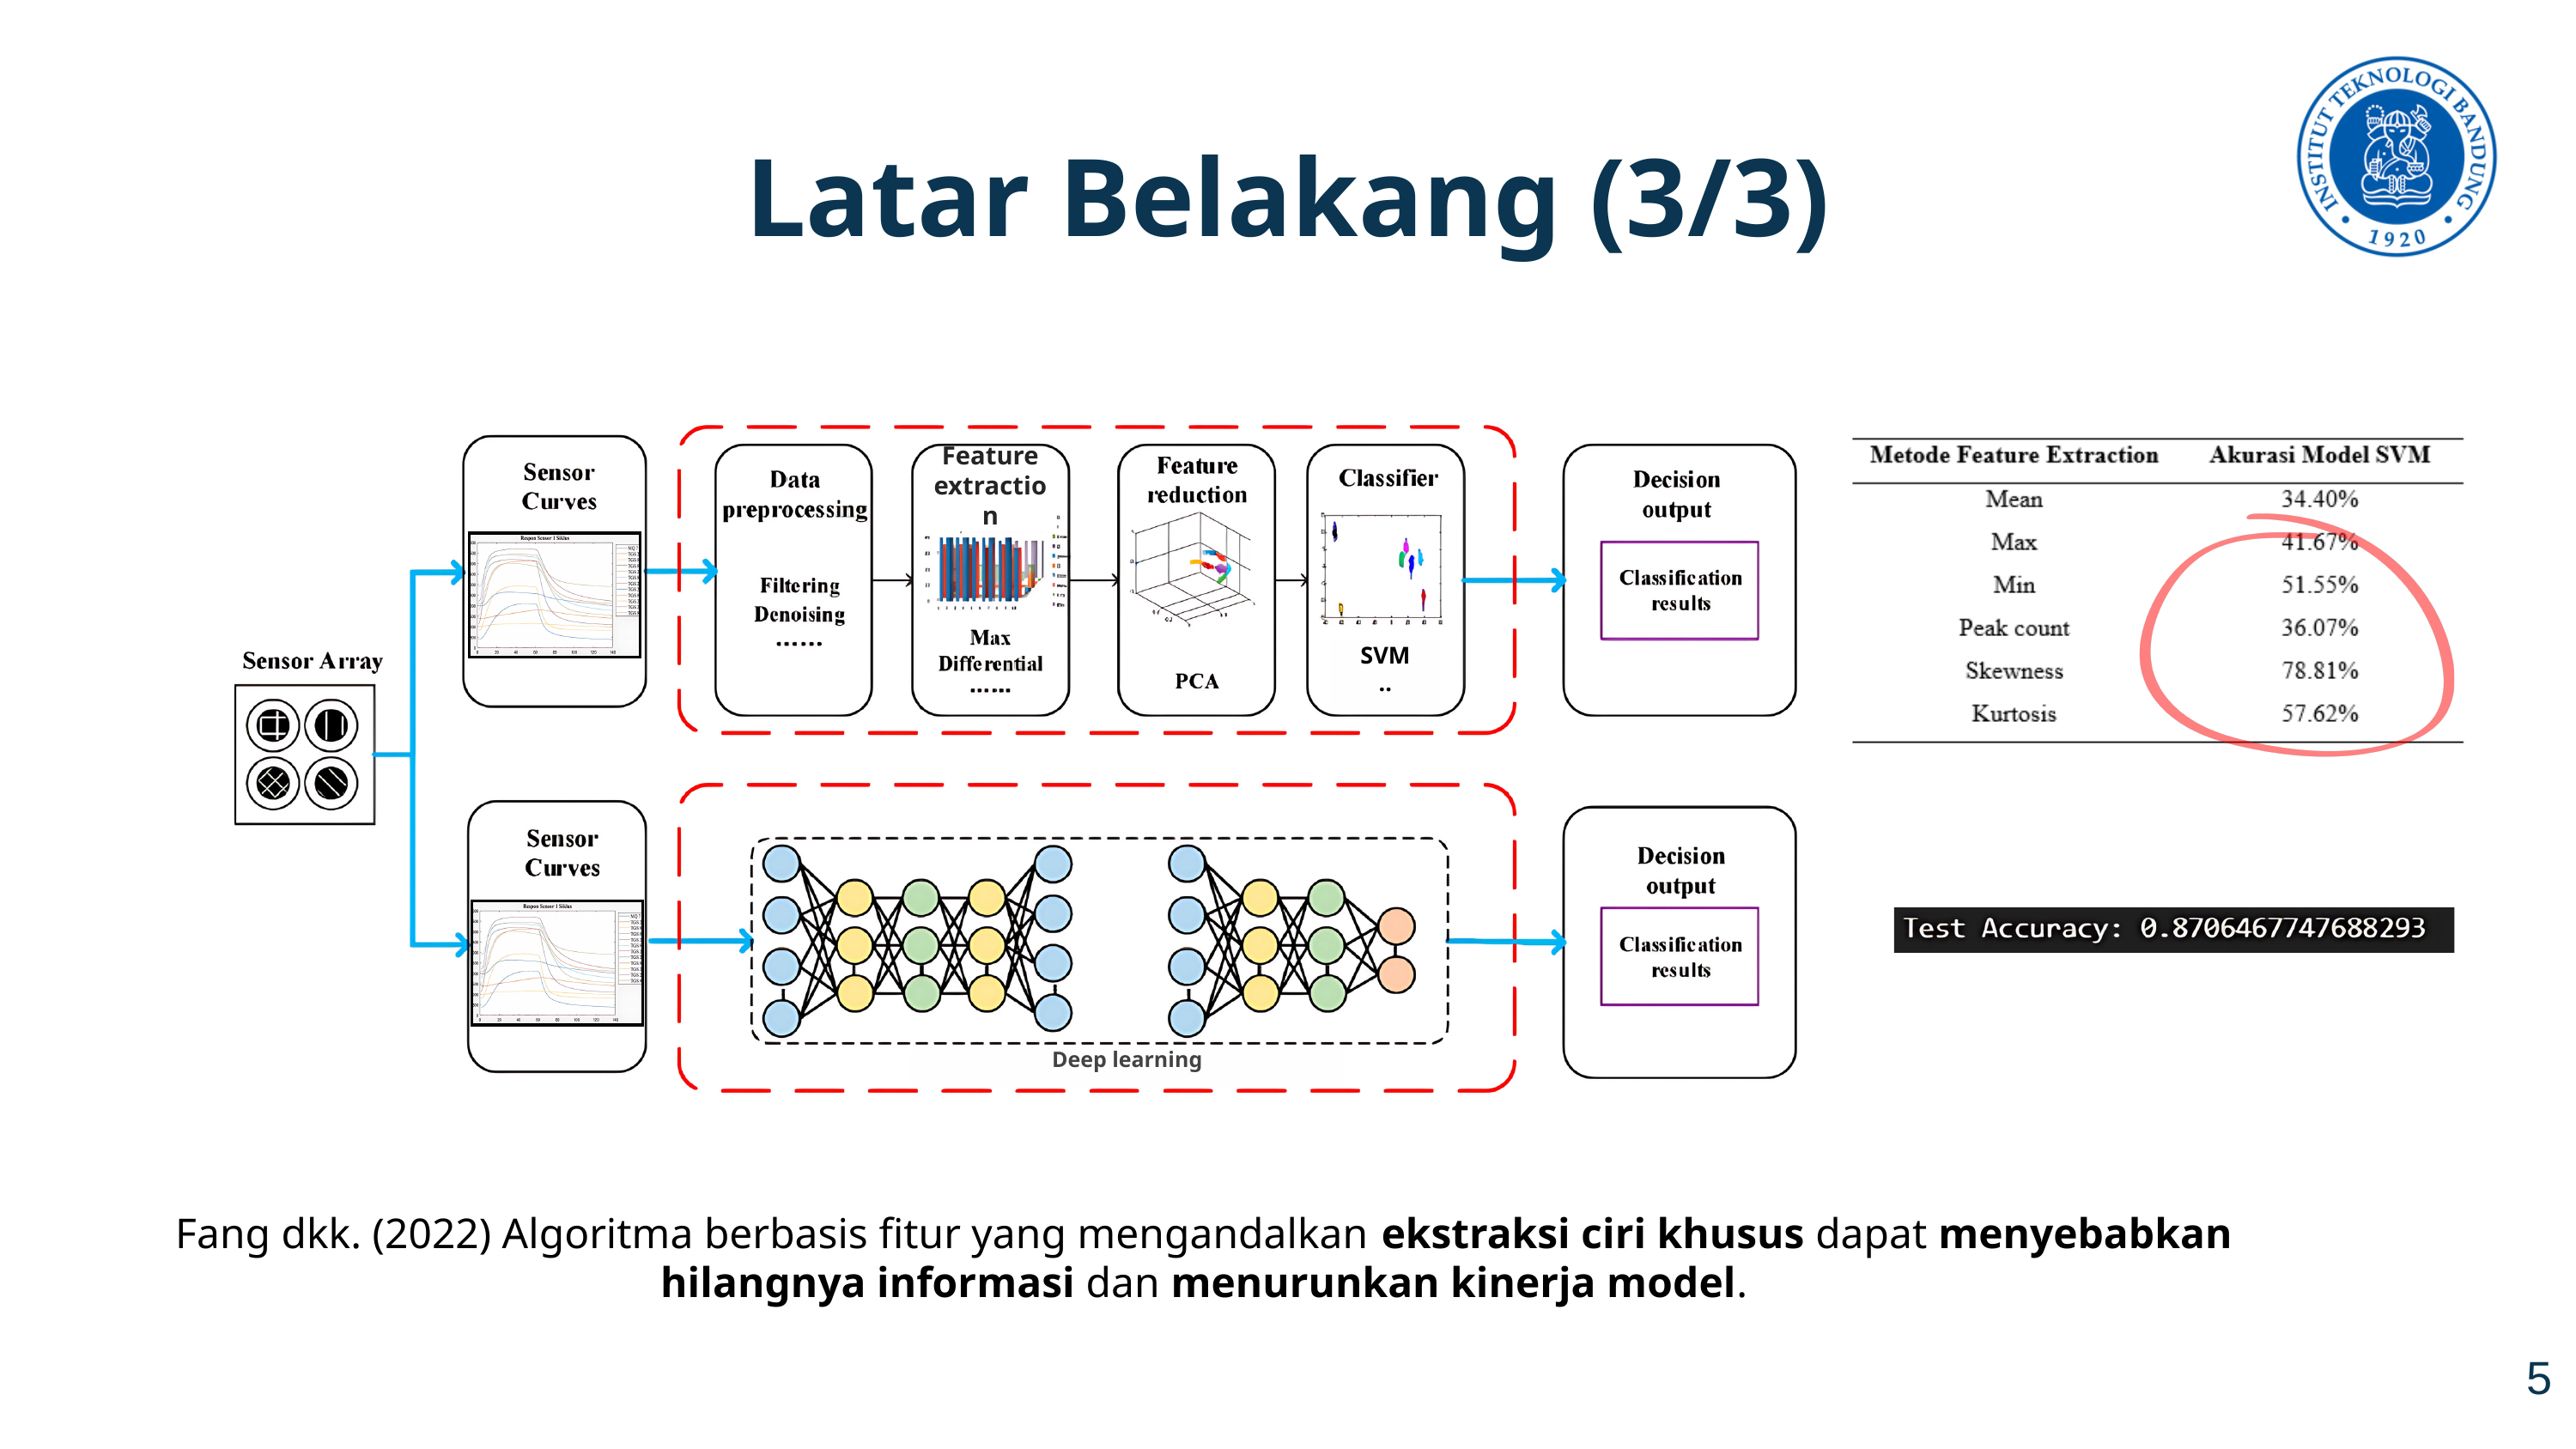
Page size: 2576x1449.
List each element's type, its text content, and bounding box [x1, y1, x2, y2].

text_box [1893, 907, 2455, 953]
text_box Fang dkk. (2022) Algoritma berbasis fitur yang mengandalkan ekstraksi ciri khusus dapat menyebabkan hilangnya informasi dan menurunkan kinerja model. [144, 1207, 2263, 1307]
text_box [215, 402, 1808, 1113]
text_box [2133, 513, 2455, 757]
text_box [2293, 52, 2500, 259]
text_box [1830, 429, 2488, 758]
text_box Latar Belakang (3/3) [216, 129, 2293, 258]
text_box 5 [2423, 1348, 2553, 1404]
